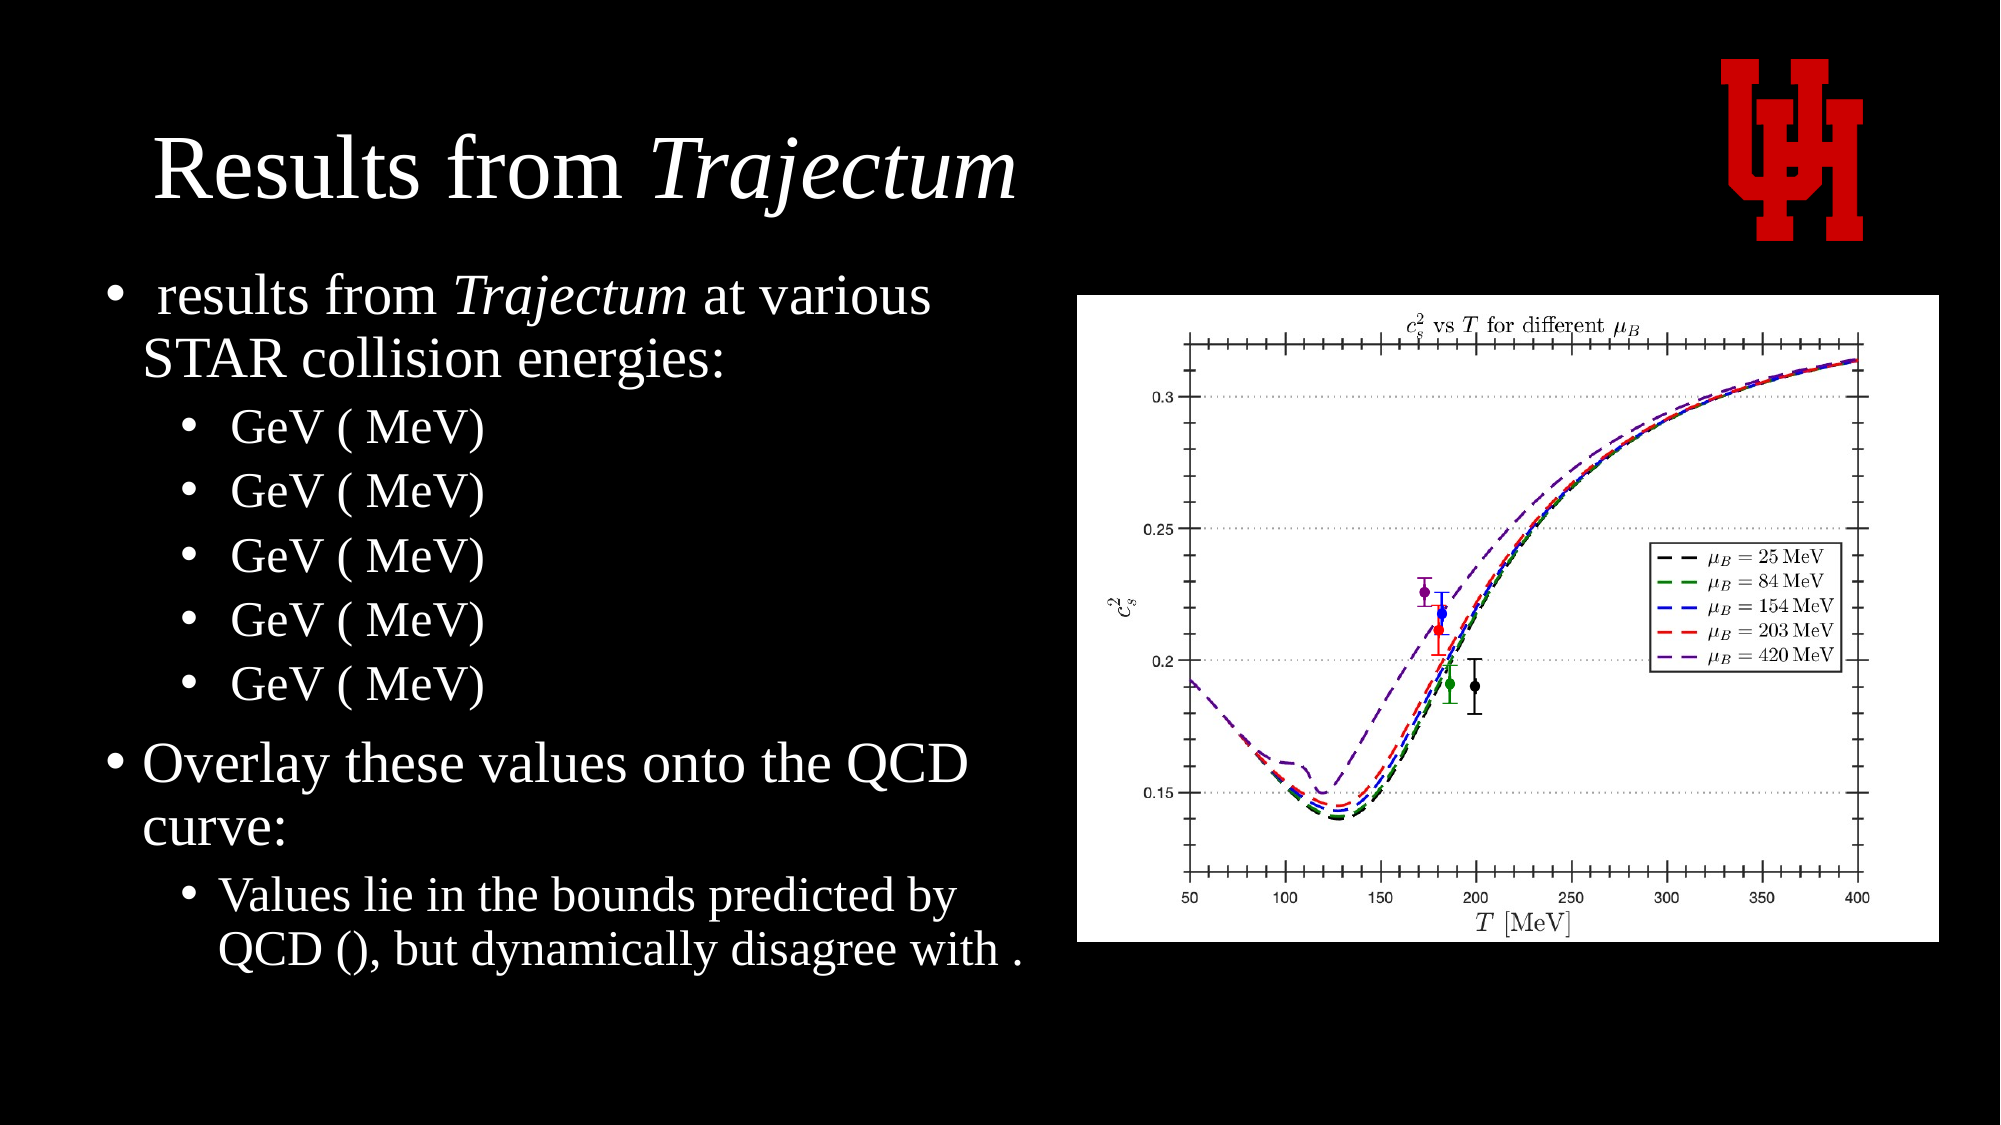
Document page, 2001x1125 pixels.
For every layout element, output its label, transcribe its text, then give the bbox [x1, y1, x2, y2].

title Results from Trajectum [137, 59, 1863, 278]
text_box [1076, 294, 1940, 942]
picture [1721, 59, 1863, 241]
